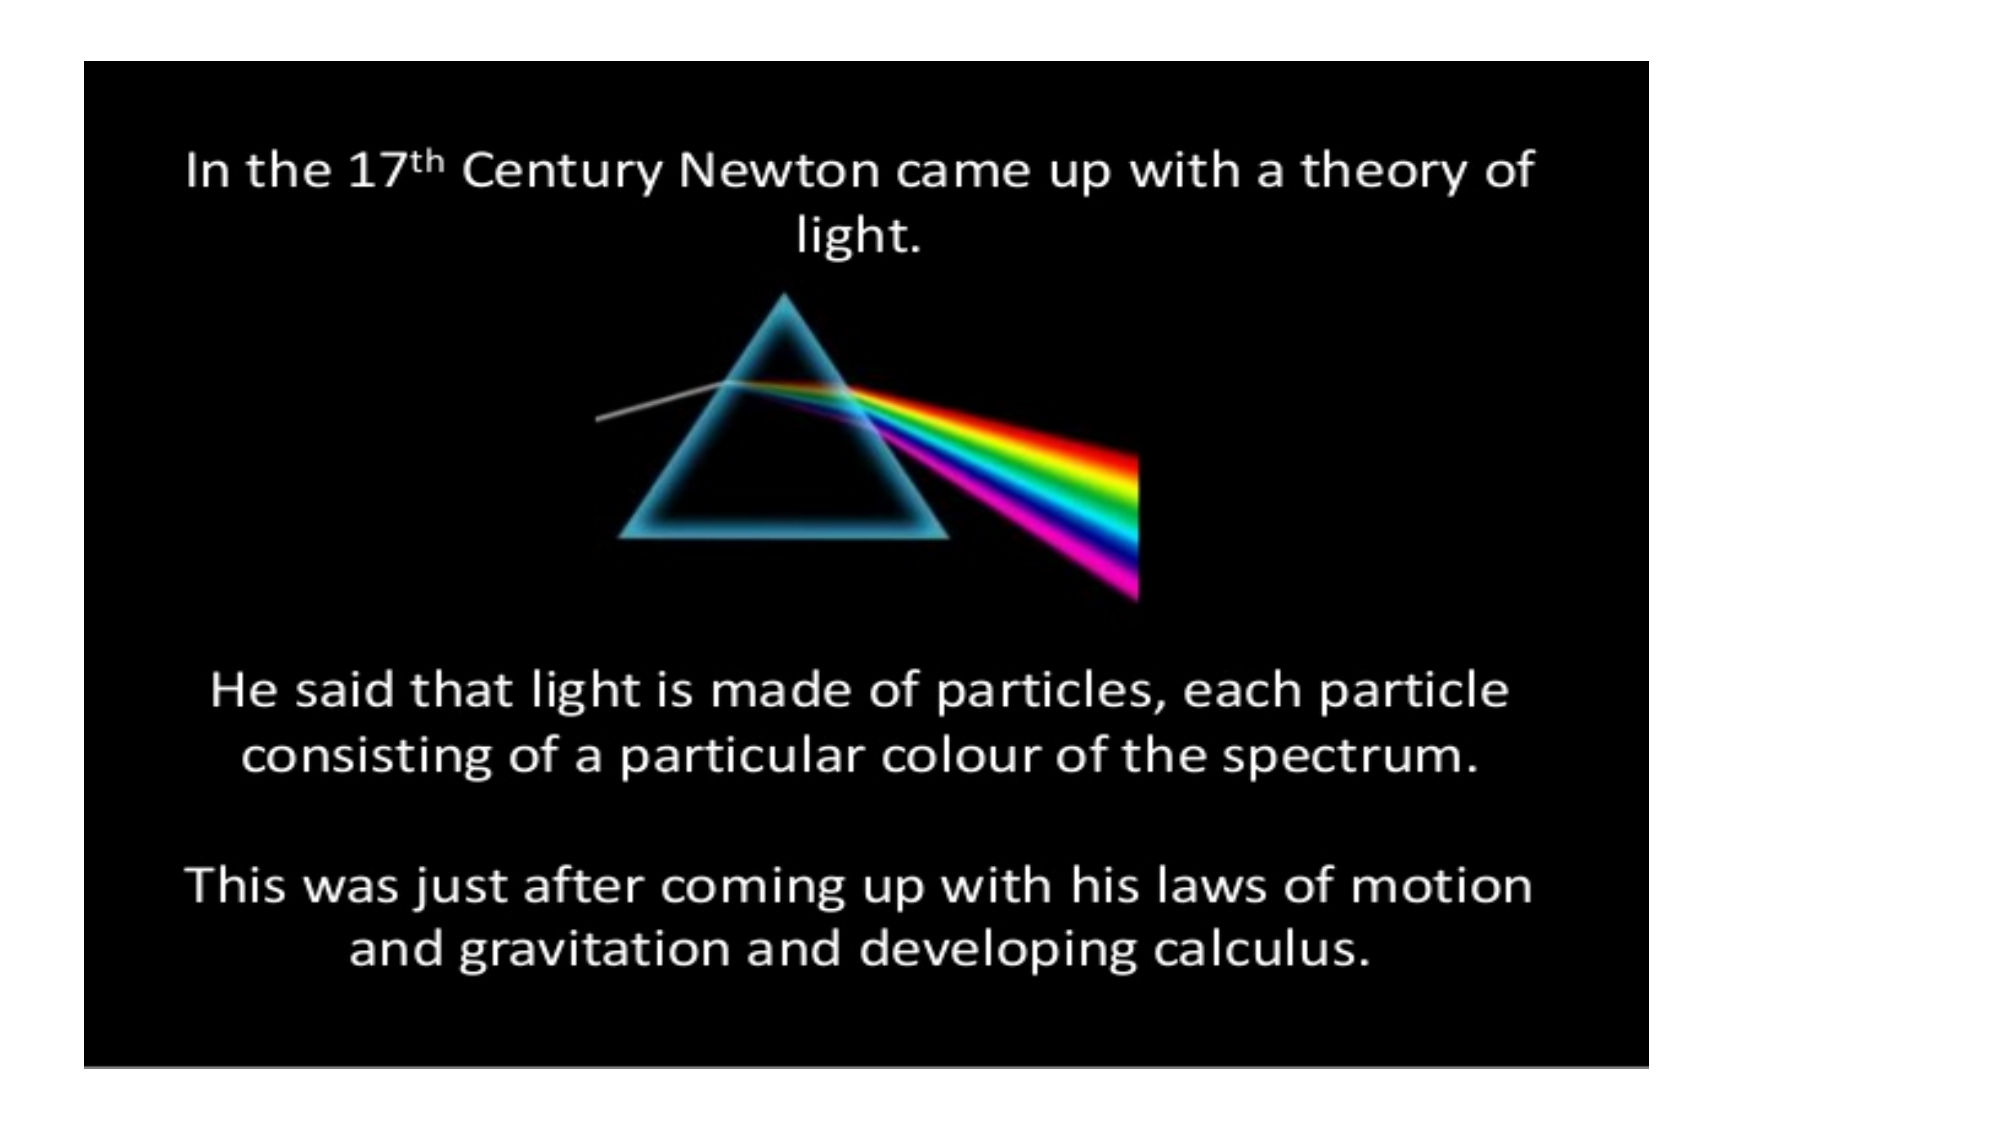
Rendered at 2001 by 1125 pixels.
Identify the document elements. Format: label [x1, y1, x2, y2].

picture [84, 61, 1649, 1069]
